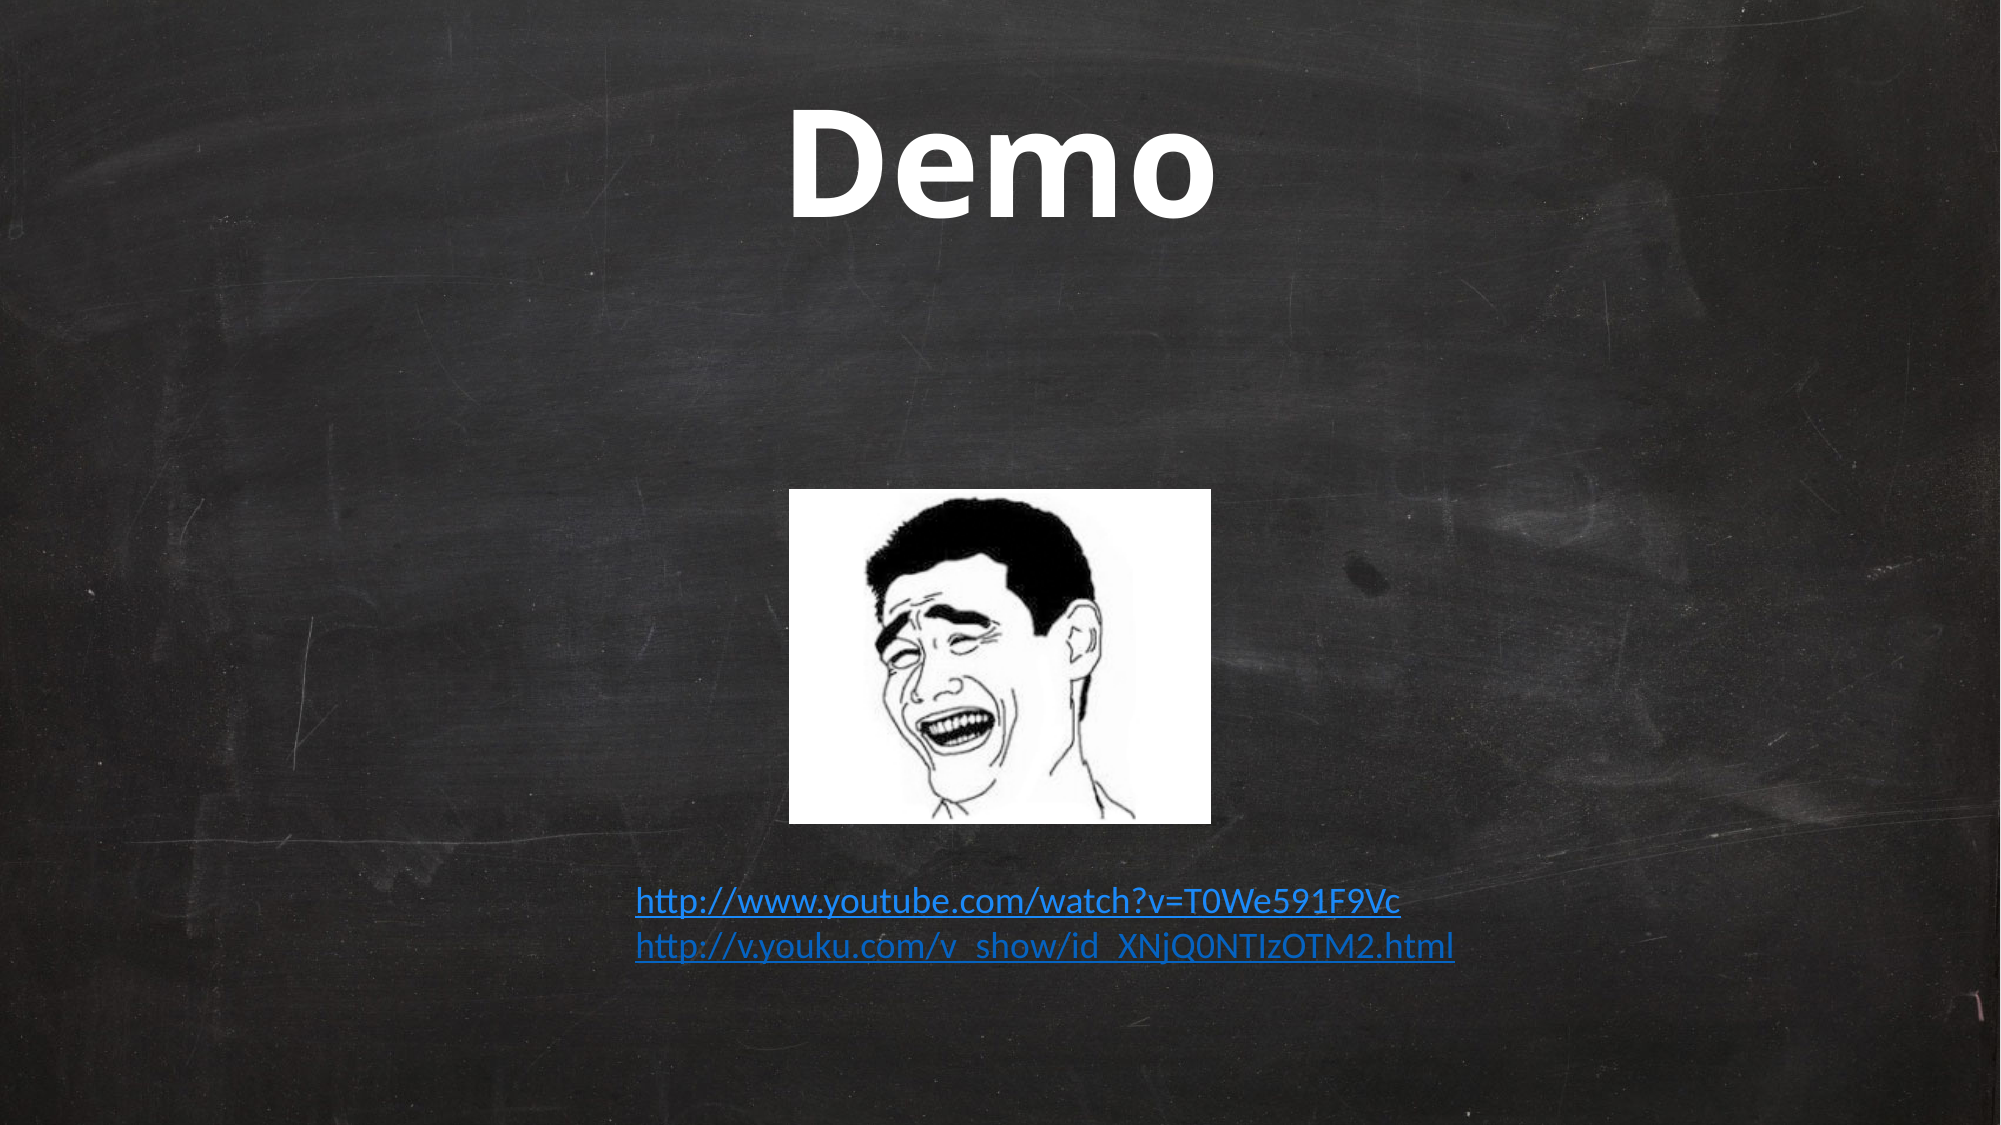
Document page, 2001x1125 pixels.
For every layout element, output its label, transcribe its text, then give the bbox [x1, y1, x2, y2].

text_box http://www.youtube.com/watch?v=T0We591F9Vc http://v.youku.com/v_show/id_XNjQ0NTIzOTM2.html [620, 868, 1497, 974]
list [788, 489, 1211, 824]
title Demo [137, 59, 1863, 278]
picture [0, 0, 2001, 1125]
